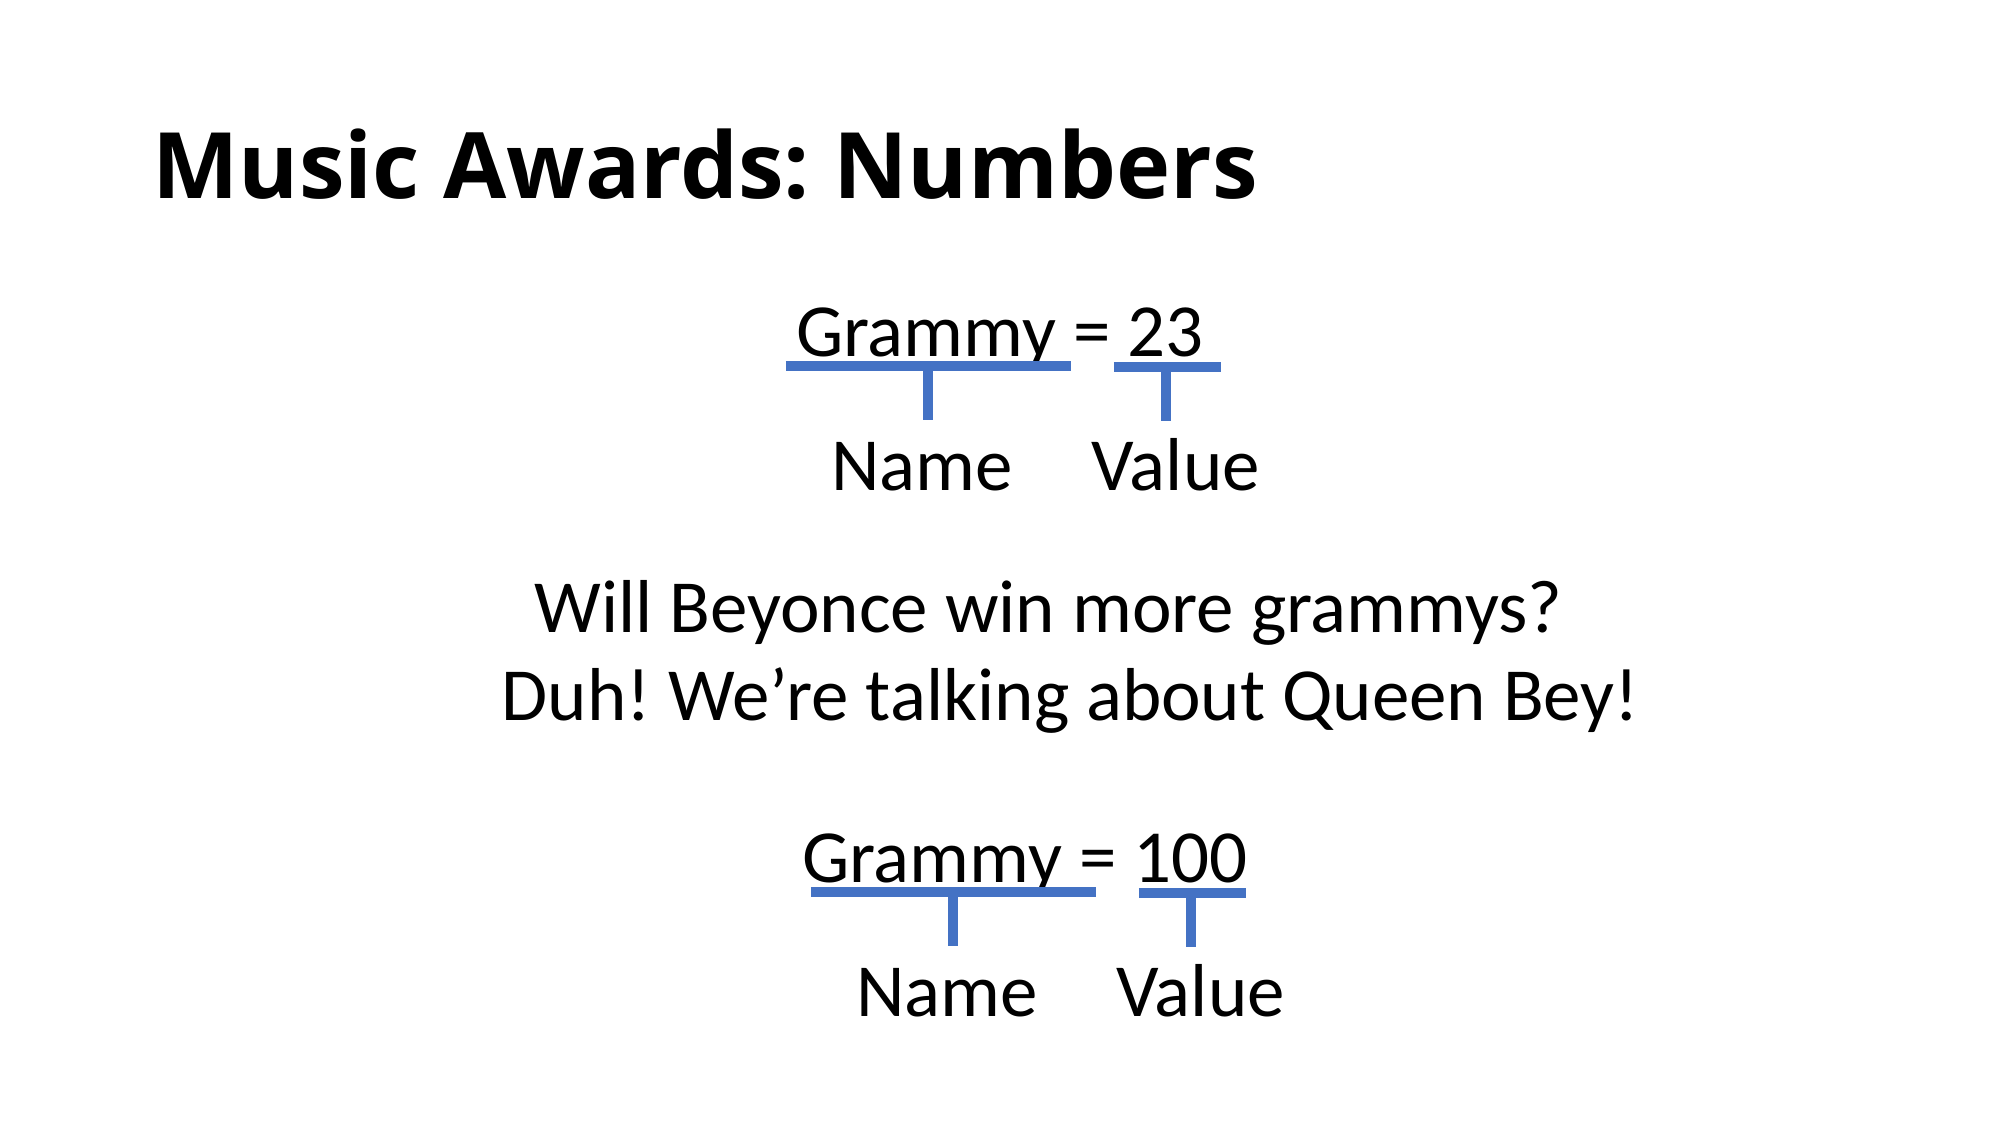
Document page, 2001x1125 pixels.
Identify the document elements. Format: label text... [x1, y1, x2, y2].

title Music Awards: Numbers [137, 59, 1863, 278]
text_box Grammy = 100 [776, 810, 1274, 892]
text_box Name [795, 417, 1048, 500]
text_box Value [1048, 417, 1303, 500]
text_box Duh! We’re talking about Queen Bey! [484, 648, 1658, 730]
text_box Name [820, 943, 1073, 1026]
list Grammy = 23 [751, 284, 1249, 366]
text_box Value [1073, 943, 1328, 1026]
text_box Will Beyonce win more grammys? [511, 560, 1587, 642]
